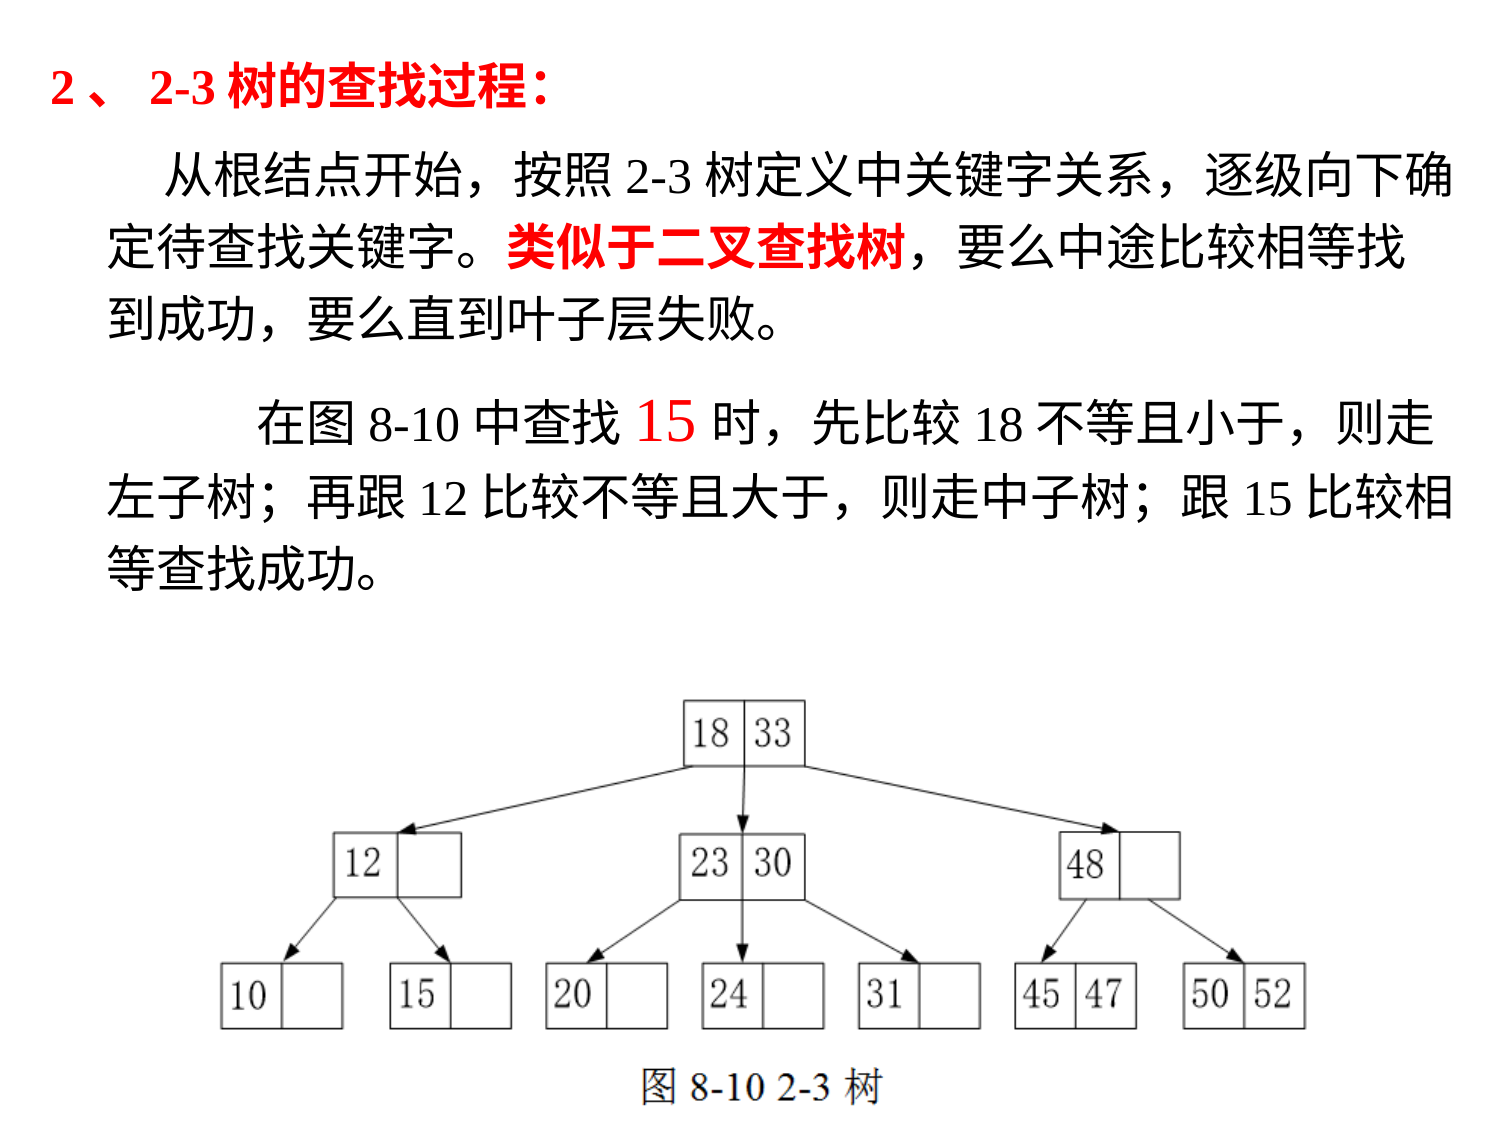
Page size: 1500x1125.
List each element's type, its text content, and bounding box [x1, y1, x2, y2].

picture [187, 656, 1334, 1125]
list 2、2-3树的查找过程： 从根结点开始，按照2-3树定义中关键字关系，逐级向下确定待查找关键字。类似于二叉查找树，要么中途比较相等找到成功，要么直到叶子层失败。 在图8-10中查找15时，先比较18不等且小于，则走左子树；再跟12比较不等且大于，则走中子树；跟15比较相等查找成功。 [35, 35, 1471, 669]
